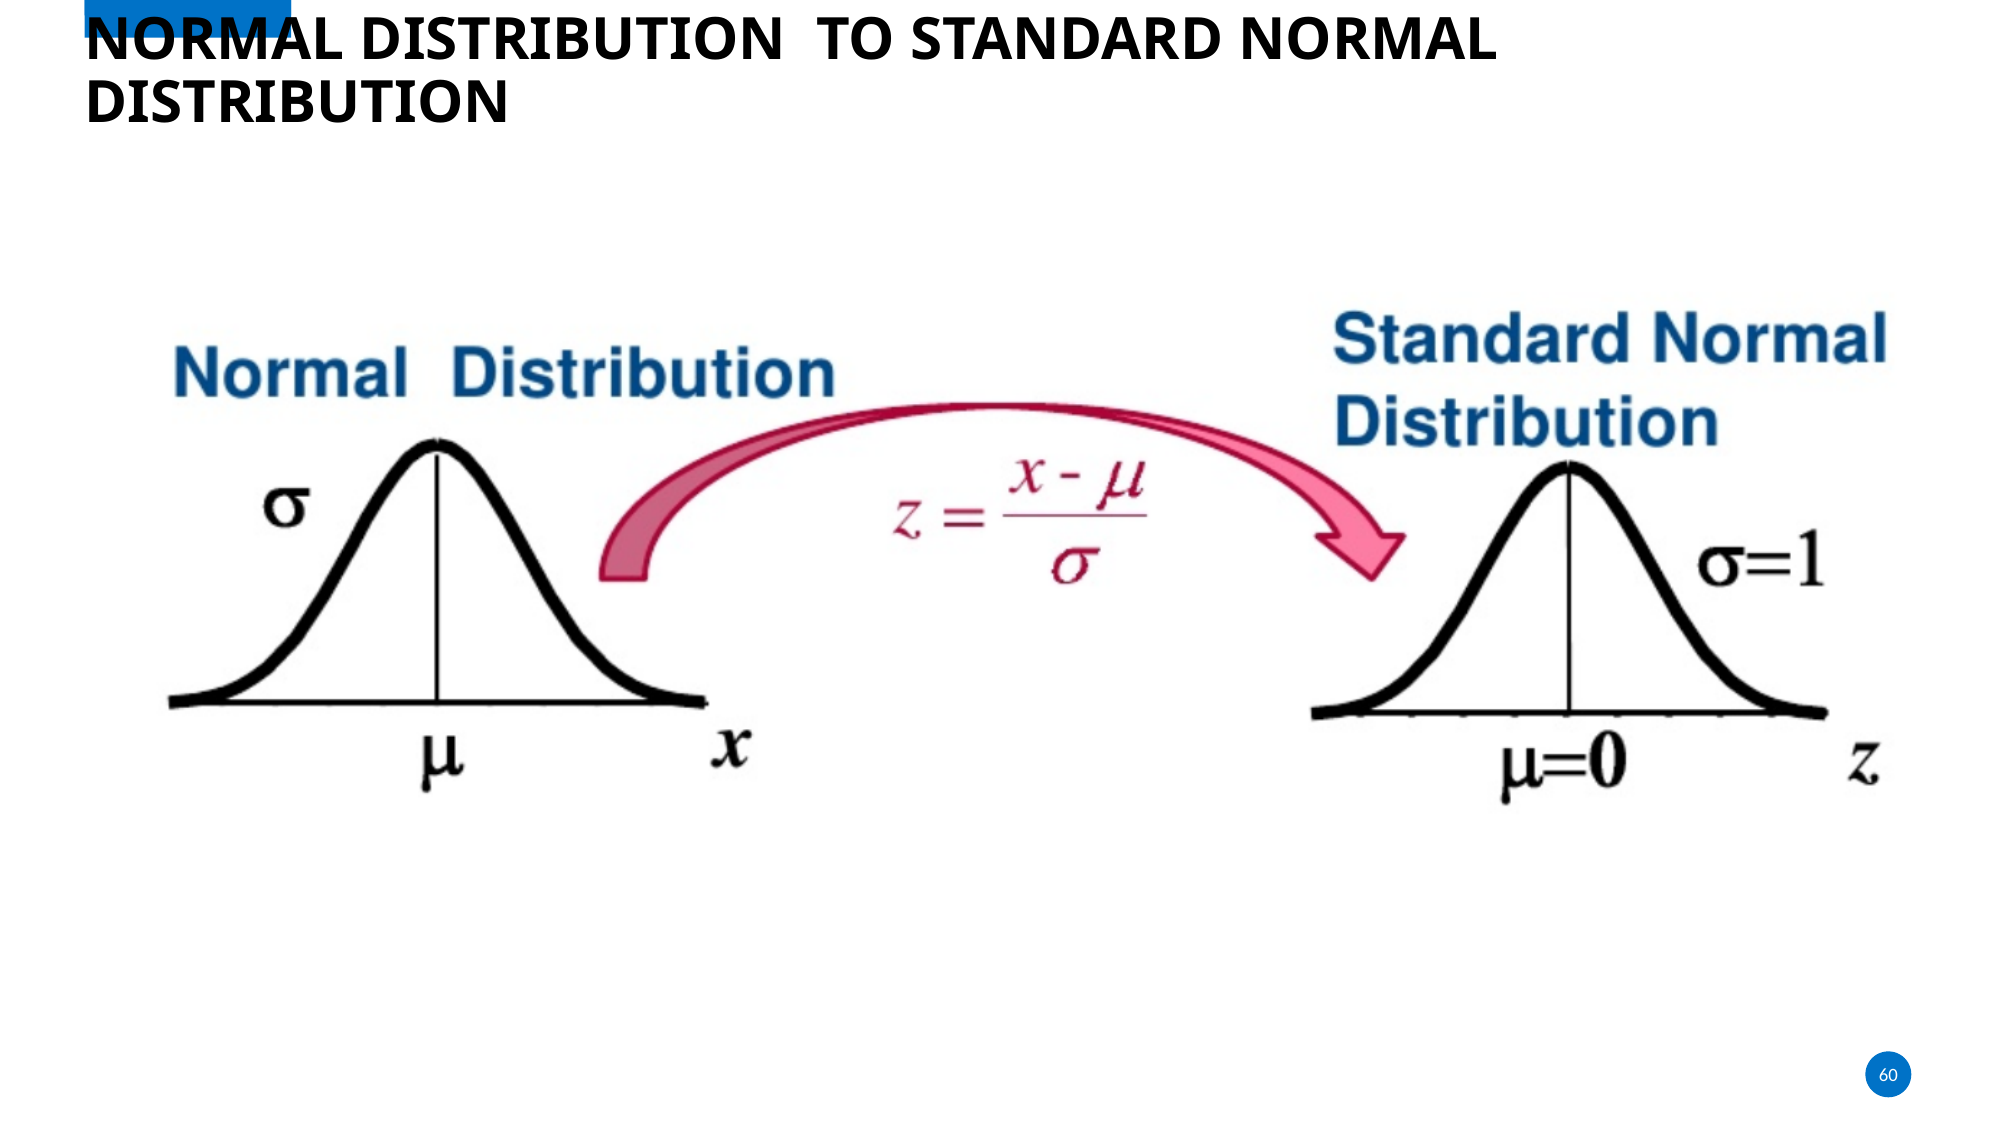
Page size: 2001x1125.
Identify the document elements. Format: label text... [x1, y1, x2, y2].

slide_number 60 [1864, 1059, 1913, 1090]
title Normal Distribution to Standard Normal Distribution [84, 40, 1929, 135]
picture [0, 273, 2000, 852]
